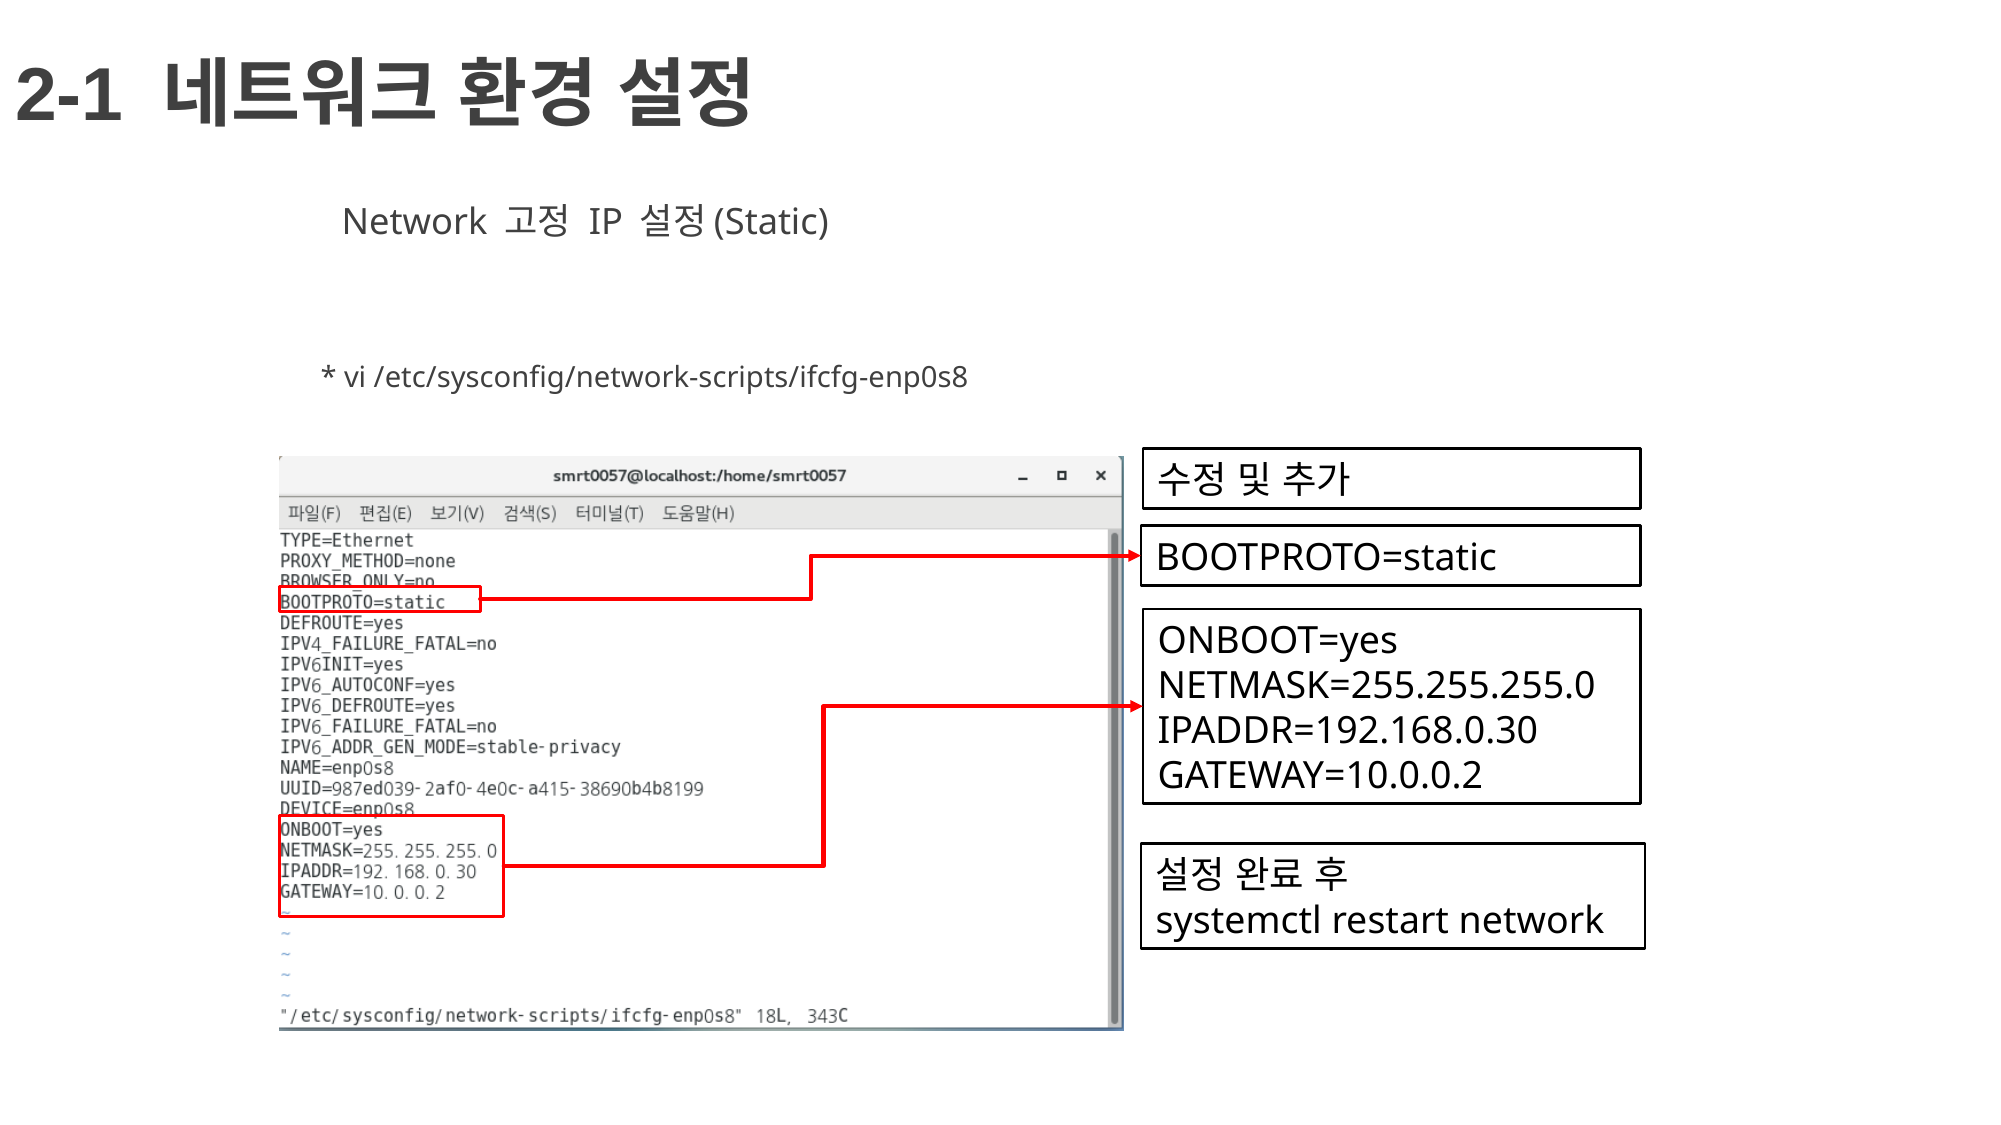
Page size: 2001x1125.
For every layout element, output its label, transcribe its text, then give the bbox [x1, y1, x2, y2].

text_box 수정 및 추가 [1143, 448, 1641, 509]
text_box Network 고정 IP 설정(Static) [326, 188, 849, 253]
text_box BOOTPROTO=static [1140, 525, 1641, 586]
picture [279, 455, 1124, 1032]
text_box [503, 709, 1144, 867]
text_box ONBOOT=yes NETMASK=255.255.255.0 IPADDR=192.168.0.30 GATEWAY=10.0.0.2 [1142, 608, 1641, 804]
text_box 설정 완료 후 systemctl restart network [1140, 843, 1645, 949]
text_box * vi /etc/sysconfig/network-scripts/ifcfg-enp0s8 [255, 350, 1606, 942]
text_box 2-1 네트워크 환경 설정 [0, 2, 2000, 179]
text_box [479, 555, 1142, 600]
